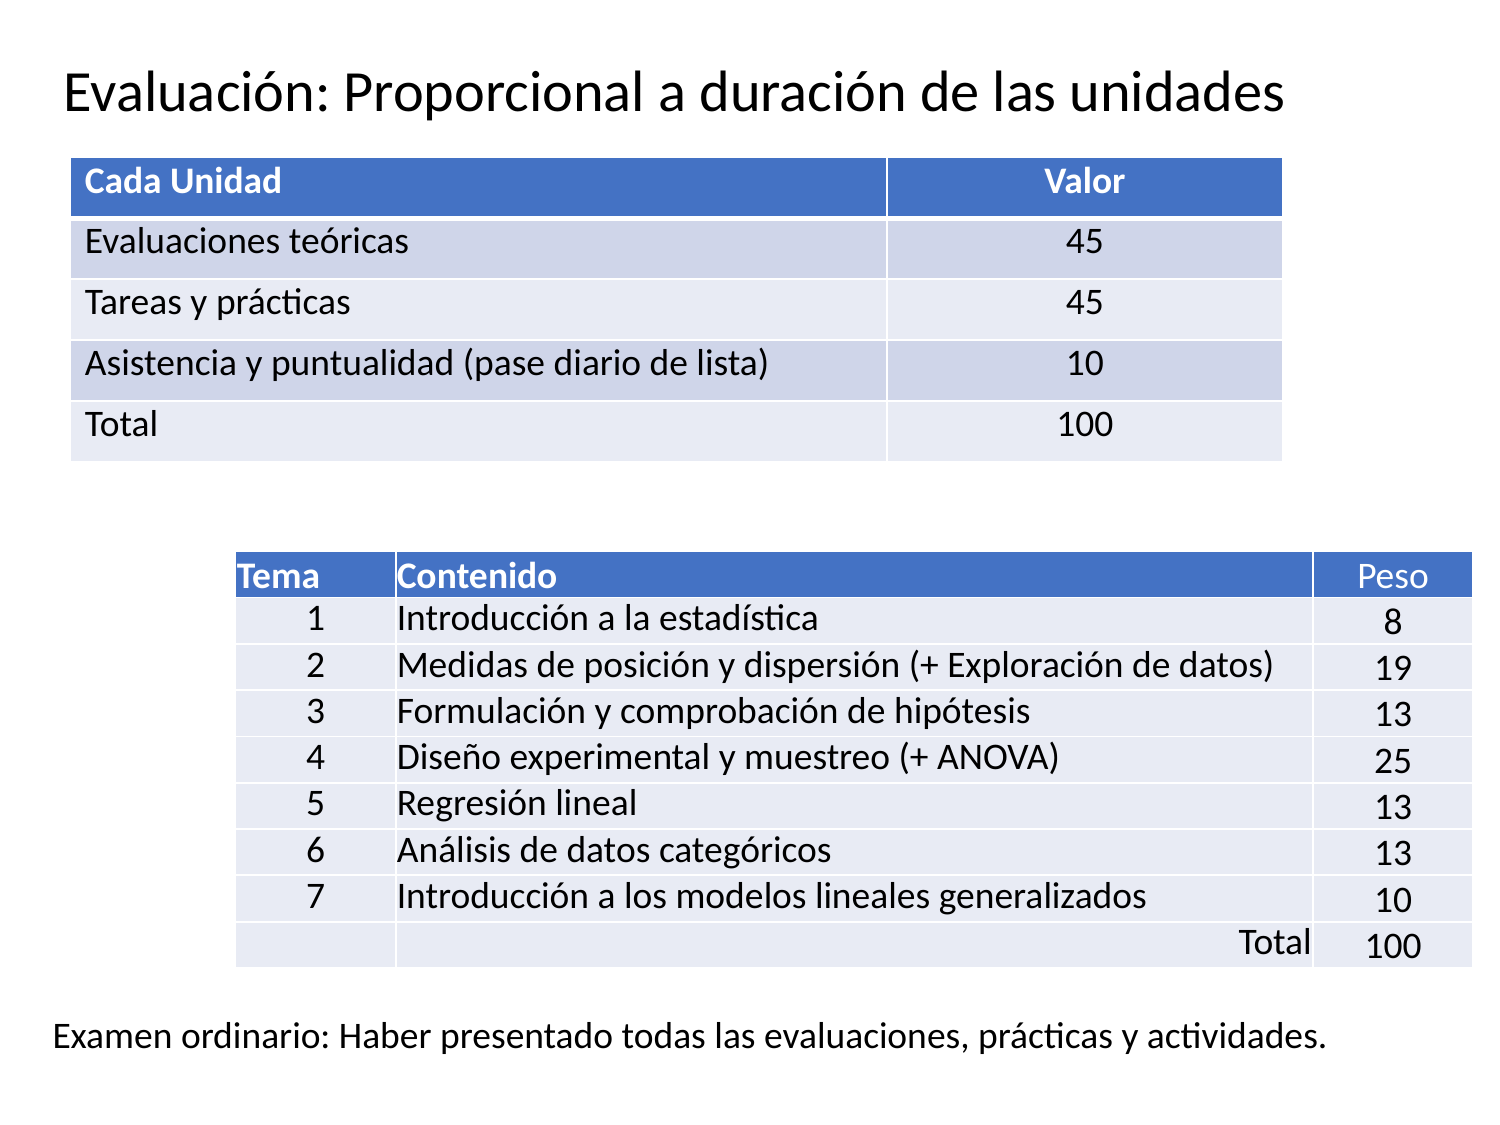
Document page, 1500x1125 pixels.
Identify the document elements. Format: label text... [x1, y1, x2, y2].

table_cell Análisis de datos categóricos [397, 830, 1312, 874]
text_box Examen ordinario: Haber presentado todas las evaluaciones, prácticas y actividades. [37, 1004, 1463, 1064]
table_cell Regresión lineal [397, 784, 1312, 828]
table_cell Formulación y comprobación de hipótesis [397, 691, 1312, 736]
table_cell 45 [888, 280, 1282, 339]
table_cell Tareas y prácticas [71, 280, 886, 339]
table_cell 8 [1314, 598, 1472, 643]
table_cell Evaluaciones teóricas [71, 221, 886, 278]
table_cell Introducción a la estadística [397, 598, 1312, 643]
table_cell 4 [236, 737, 395, 782]
table_cell 7 [236, 876, 395, 921]
table_cell 10 [888, 341, 1282, 400]
table_cell 3 [236, 691, 395, 736]
table_cell 2 [236, 645, 395, 689]
table_cell [236, 923, 395, 967]
table_header Peso [1314, 552, 1472, 597]
table_header Valor [888, 158, 1282, 216]
table_cell Diseño experimental y muestreo (+ ANOVA) [397, 737, 1312, 782]
table_cell 1 [236, 598, 395, 643]
table_cell Medidas de posición y dispersión (+ Exploración de datos) [397, 645, 1312, 689]
table_cell 6 [236, 830, 395, 874]
table_cell 19 [1314, 645, 1472, 689]
table_cell 5 [236, 784, 395, 828]
table_cell Asistencia y puntualidad (pase diario de lista) [71, 341, 886, 400]
table_cell 25 [1314, 737, 1472, 782]
table_cell 45 [888, 221, 1282, 278]
table_cell 10 [1314, 876, 1472, 921]
table_cell 13 [1314, 784, 1472, 828]
table_header Contenido [397, 552, 1312, 597]
table_cell 13 [1314, 691, 1472, 736]
table_cell Introducción a los modelos lineales generalizados [397, 876, 1312, 921]
table_cell 13 [1314, 830, 1472, 874]
table_cell Total [71, 402, 886, 461]
table_header Cada Unidad [71, 158, 886, 216]
table_cell 100 [888, 402, 1282, 461]
table_header Tema [236, 552, 395, 597]
text_box Evaluación: Proporcional a duración de las unidades [48, 45, 1338, 131]
table_cell 100 [1314, 923, 1472, 967]
table_cell Total [397, 923, 1312, 967]
